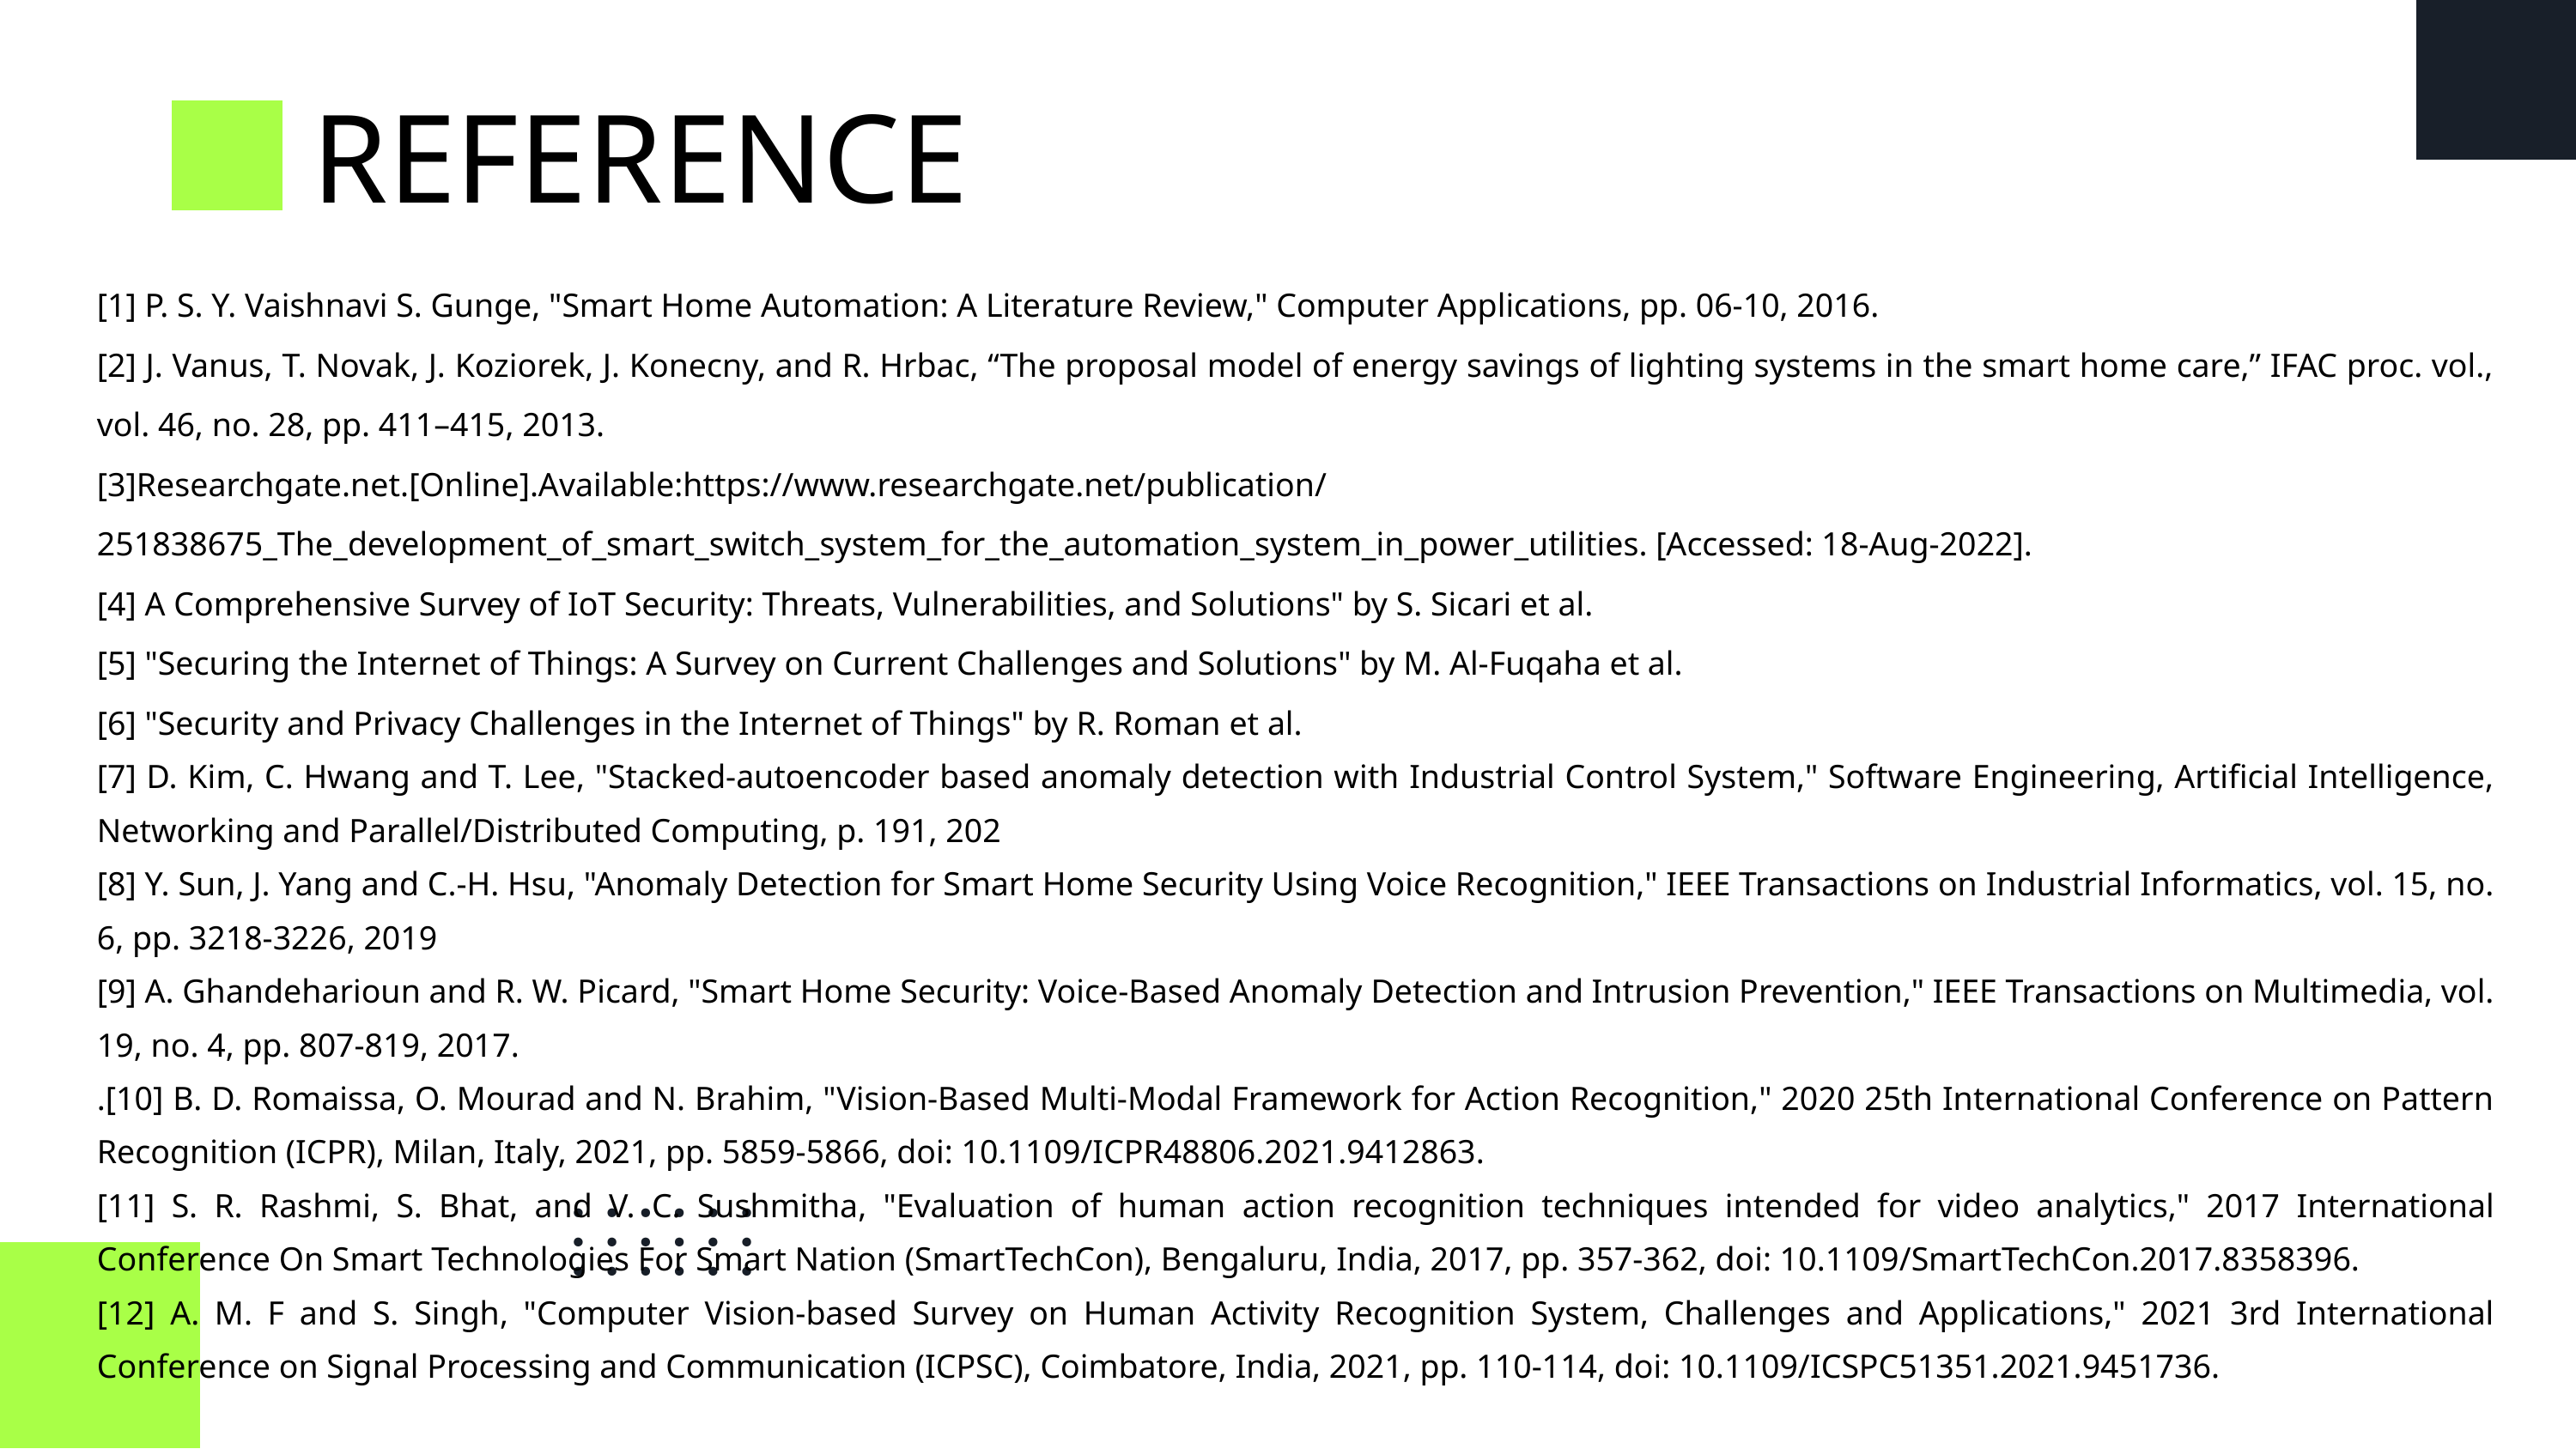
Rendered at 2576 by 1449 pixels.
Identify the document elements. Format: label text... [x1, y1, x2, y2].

picture [629, 1152, 696, 1331]
text_box REFERENCE [0, 101, 969, 228]
text_box [1] P. S. Y. Vaishnavi S. Gunge, "Smart Home Automation: A Literature Review," Computer Applications, pp. 06-10, 2016. [2] J. Vanus, T. Novak, J. Koziorek, J. Konecny, and R. Hrbac, “The proposal model of energy savings of lighting systems in the smart home care,” IFAC proc. vol., vol. 46, no. 28, pp. 411–415, 2013. [3]Researchgate.net.[Online].Available:https://www.researchgate.net/publication/251838675_The_development_of_smart_switch_system_for_the_automation_system_in_power_utilities. [Accessed: 18-Aug-2022]. [4] A Comprehensive Survey of IoT Security: Threats, Vulnerabilities, and Solutions" by S. Sicari et al. [5] "Securing the Internet of Things: A Survey on Current Challenges and Solutions" by M. Al-Fuqaha et al. [6] "Security and Privacy Challenges in the Internet of Things" by R. Roman et al. [7] D. Kim, C. Hwang and T. Lee, "Stacked-autoencoder based anomaly detection with Industrial Control System," Software Engineering, Artificial Intelligence, Networking and Parallel/Distributed Computing, p. 191, 202 [8] Y. Sun, J. Yang and C.-H. Hsu, "Anomaly Detection for Smart Home Security Using Voice Recognition," IEEE Transactions on Industrial Informatics, vol. 15, no. 6, pp. 3218-3226, 2019 [9] A. Ghandeharioun and R. W. Picard, "Smart Home Security: Voice-Based Anomaly Detection and Intrusion Prevention," IEEE Transactions on Multimedia, vol. 19, no. 4, pp. 807-819, 2017. .[10] B. D. Romaissa, O. Mourad and N. Brahim, "Vision-Based Multi-Modal Framework for Action Recognition," 2020 25th International Conference on Pattern Recognition (ICPR), Milan, Italy, 2021, pp. 5859-5866, doi: 10.1109/ICPR48806.2021.9412863. [11] S. R. Rashmi, S. Bhat, and V. C. Sushmitha, "Evaluation of human action recognition techniques intended for video analytics," 2017 International Conference On Smart Technologies For Smart Nation (SmartTechCon), Bengaluru, India, 2017, pp. 357-362, doi: 10.1109/SmartTechCon.2017.8358396. [12] A. M. F and S. Singh, "Computer Vision-based Survey on Human Activity Recognition System, Challenges and Applications," 2021 3rd International Conference on Signal Processing and Communication (ICPSC), Coimbatore, India, 2021, pp. 110-114, doi: 10.1109/ICSPC51351.2021.9451736. [96, 264, 2496, 1449]
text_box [0, 1241, 201, 1449]
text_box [2415, 0, 2576, 161]
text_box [171, 100, 283, 211]
